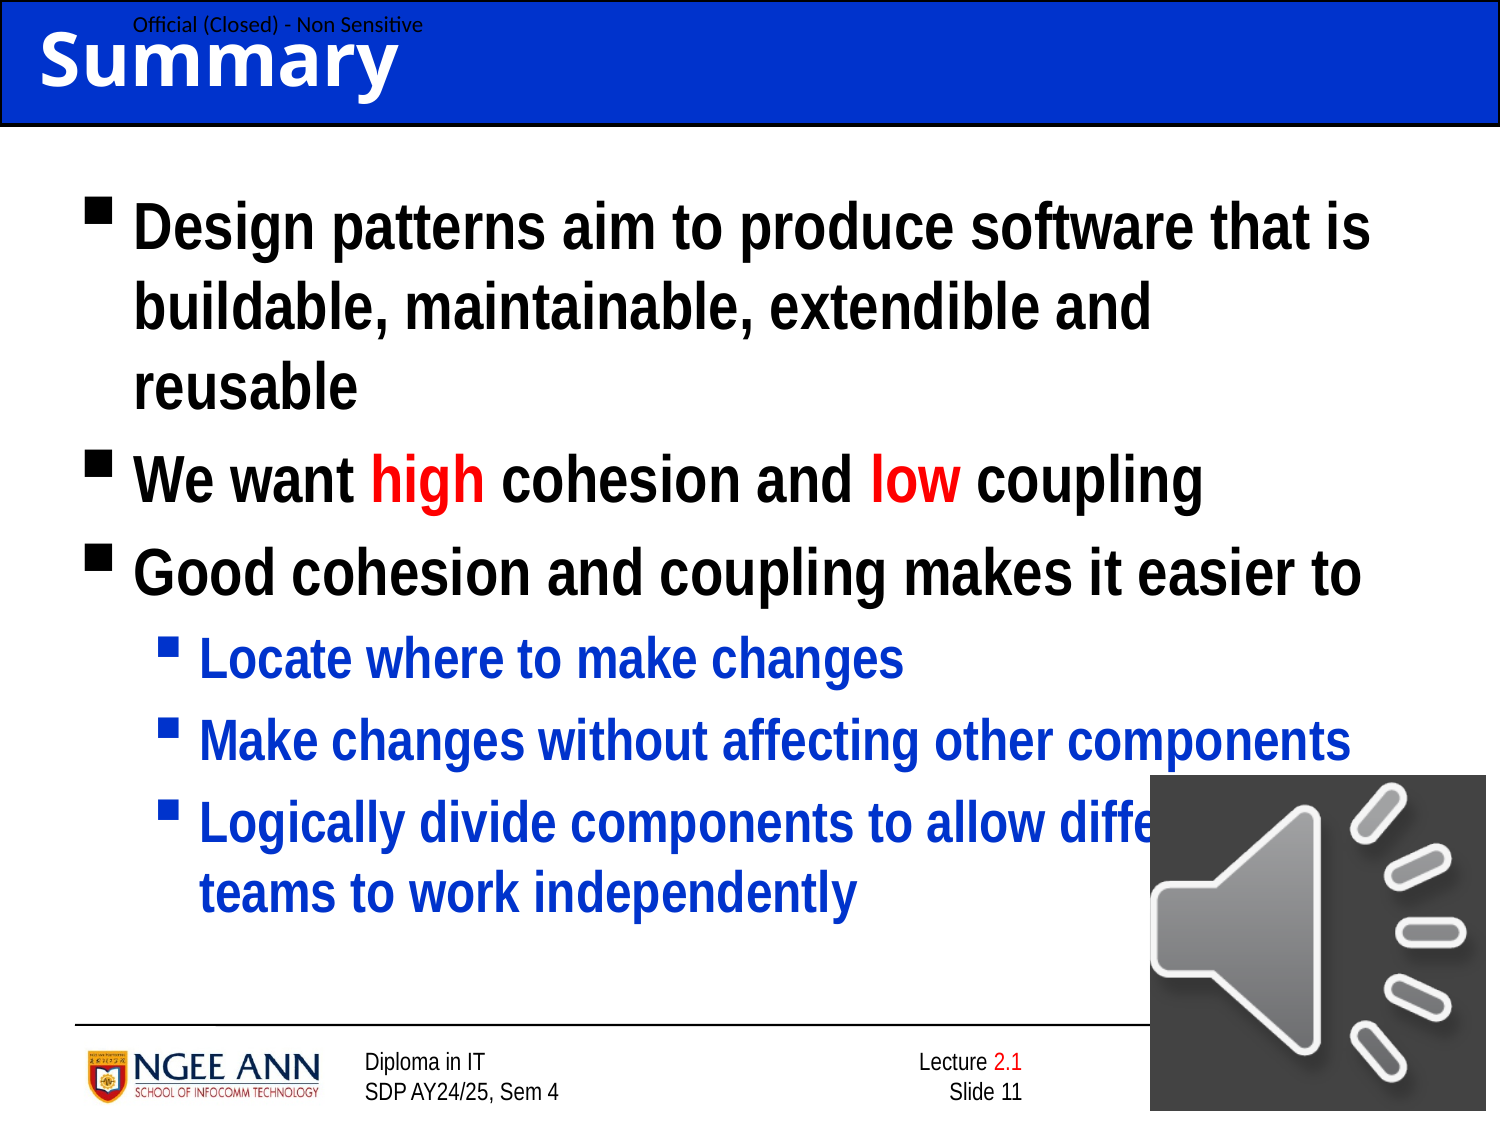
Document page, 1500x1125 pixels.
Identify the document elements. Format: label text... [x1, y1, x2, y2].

picture [1148, 773, 1487, 1112]
slide_number Lecture 2.1 Slide 11 [724, 1049, 1038, 1113]
picture [62, 1028, 344, 1125]
list Design patterns aim to produce software that is buildable, maintainable, extendible and reusable We want high cohesion and low coupling Good cohesion and coupling makes it easier to Locate where to make changes Make changes without affecting other components Logically divide components to allow different teams to work independently [62, 174, 1401, 1026]
title Summary [23, 0, 1500, 115]
